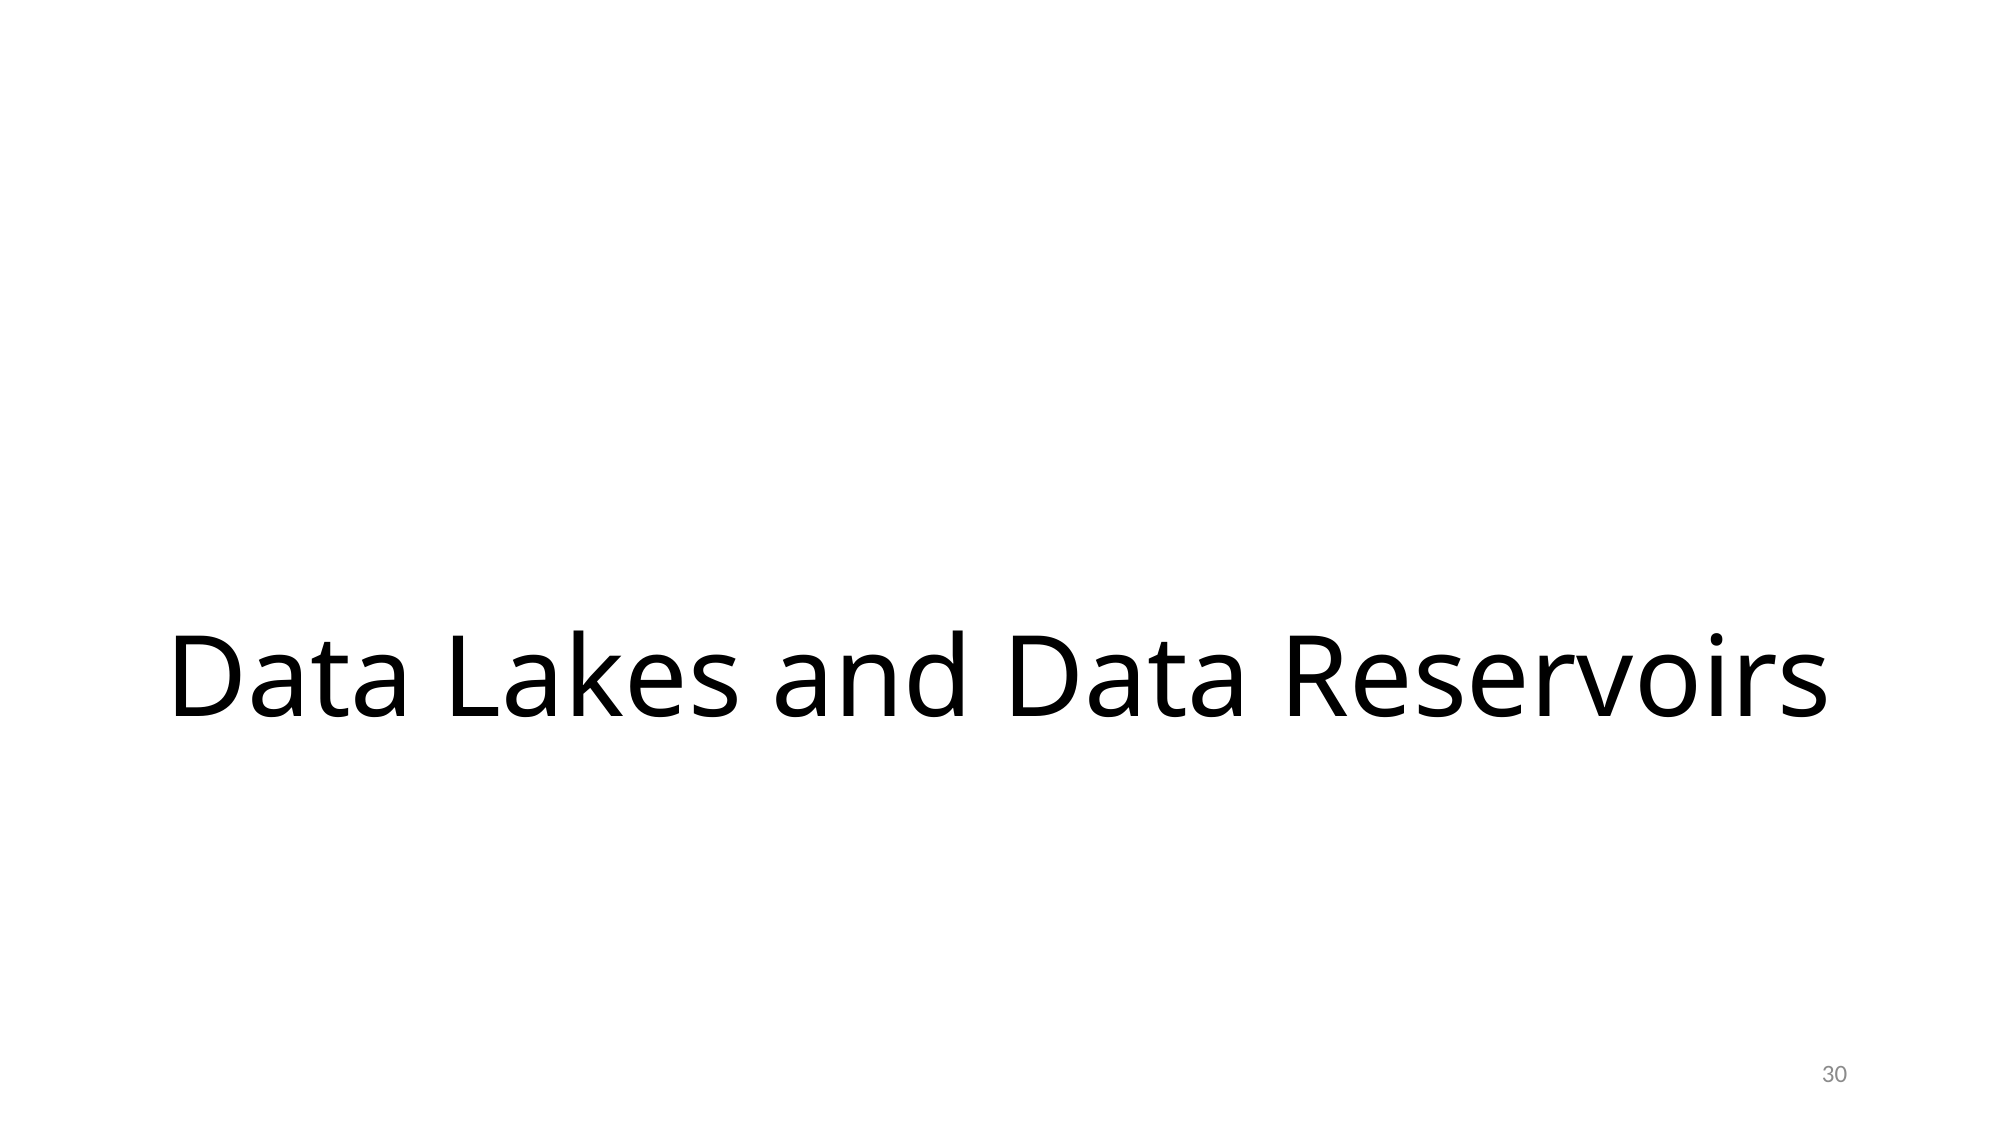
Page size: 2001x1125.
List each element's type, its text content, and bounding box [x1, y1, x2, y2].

title Data Lakes and Data Reservoirs [136, 280, 1862, 749]
slide_number 30 [1412, 1042, 1863, 1103]
